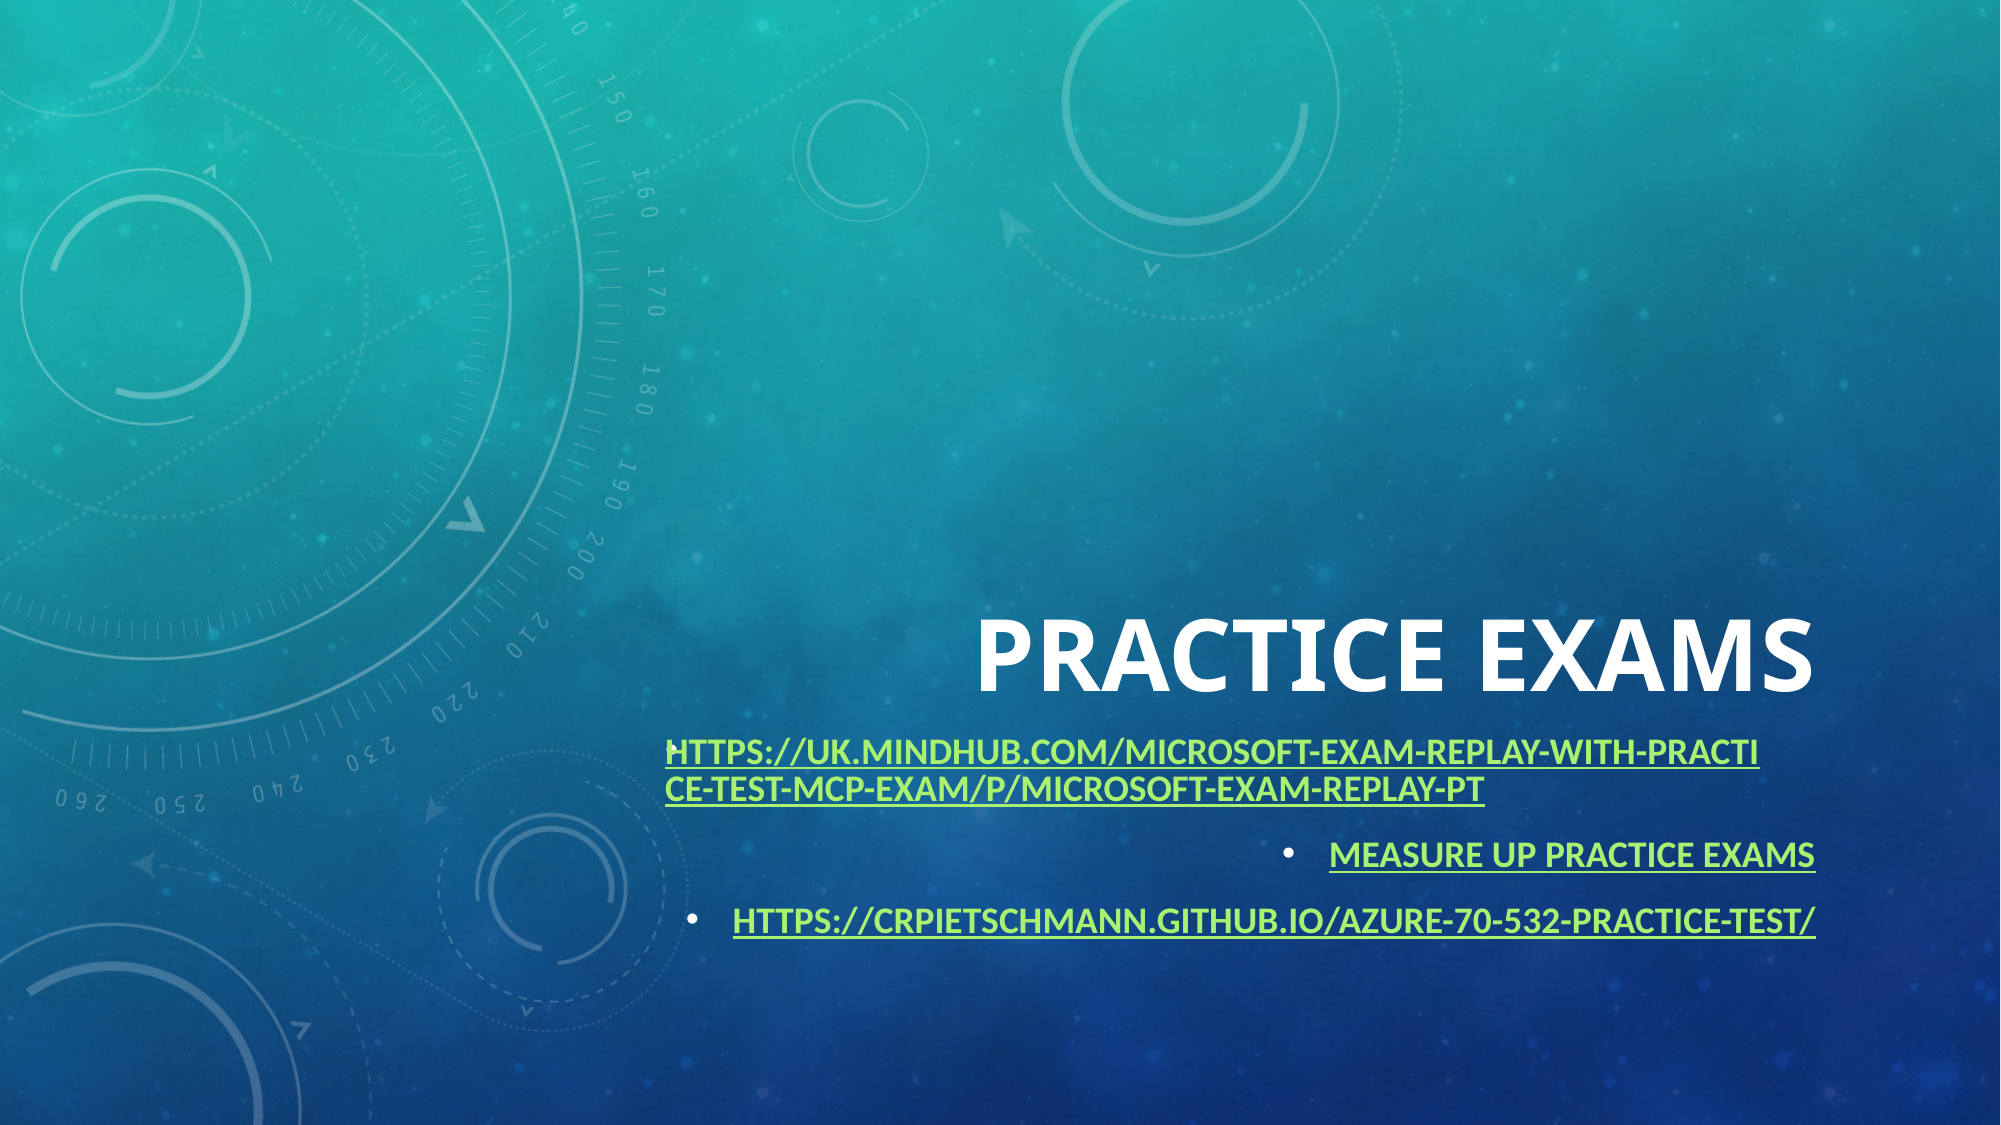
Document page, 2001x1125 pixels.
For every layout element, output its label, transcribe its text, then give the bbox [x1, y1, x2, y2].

picture [0, 0, 2001, 1125]
title Practice Exams [650, 322, 1831, 719]
subtitle https://uk.mindhub.com/microsoft-exam-replay-with-practice-test-mcp-exam/p/Microsoft-Exam-Replay-PT Measure Up Practice Exams https://crpietschmann.github.io/Azure-70-532-Practice-Test/ [650, 719, 1831, 950]
